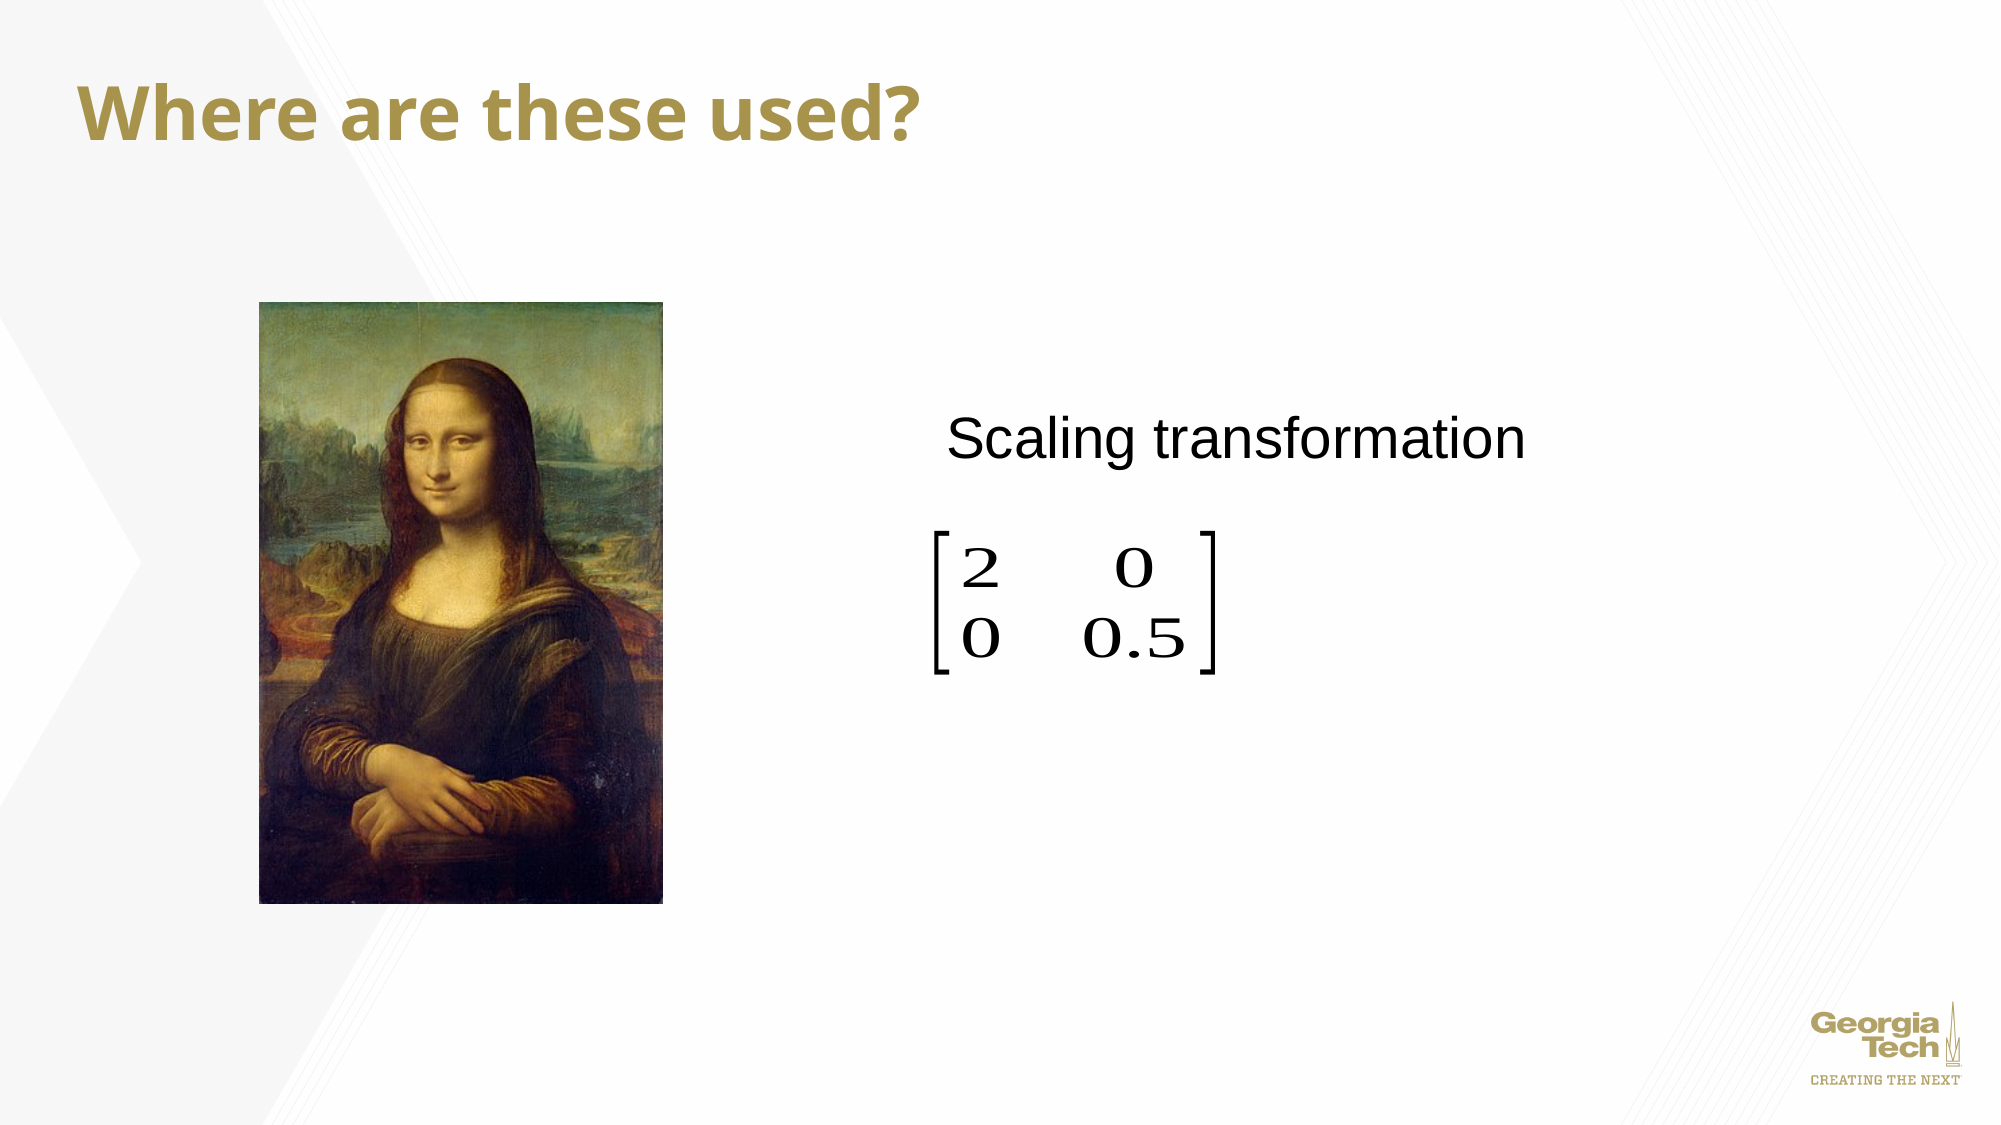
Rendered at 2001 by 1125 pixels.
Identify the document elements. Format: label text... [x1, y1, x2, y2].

text_box Scaling transformation [931, 392, 1543, 478]
picture [0, 0, 2001, 1125]
title Where are these used? [62, 32, 1938, 200]
